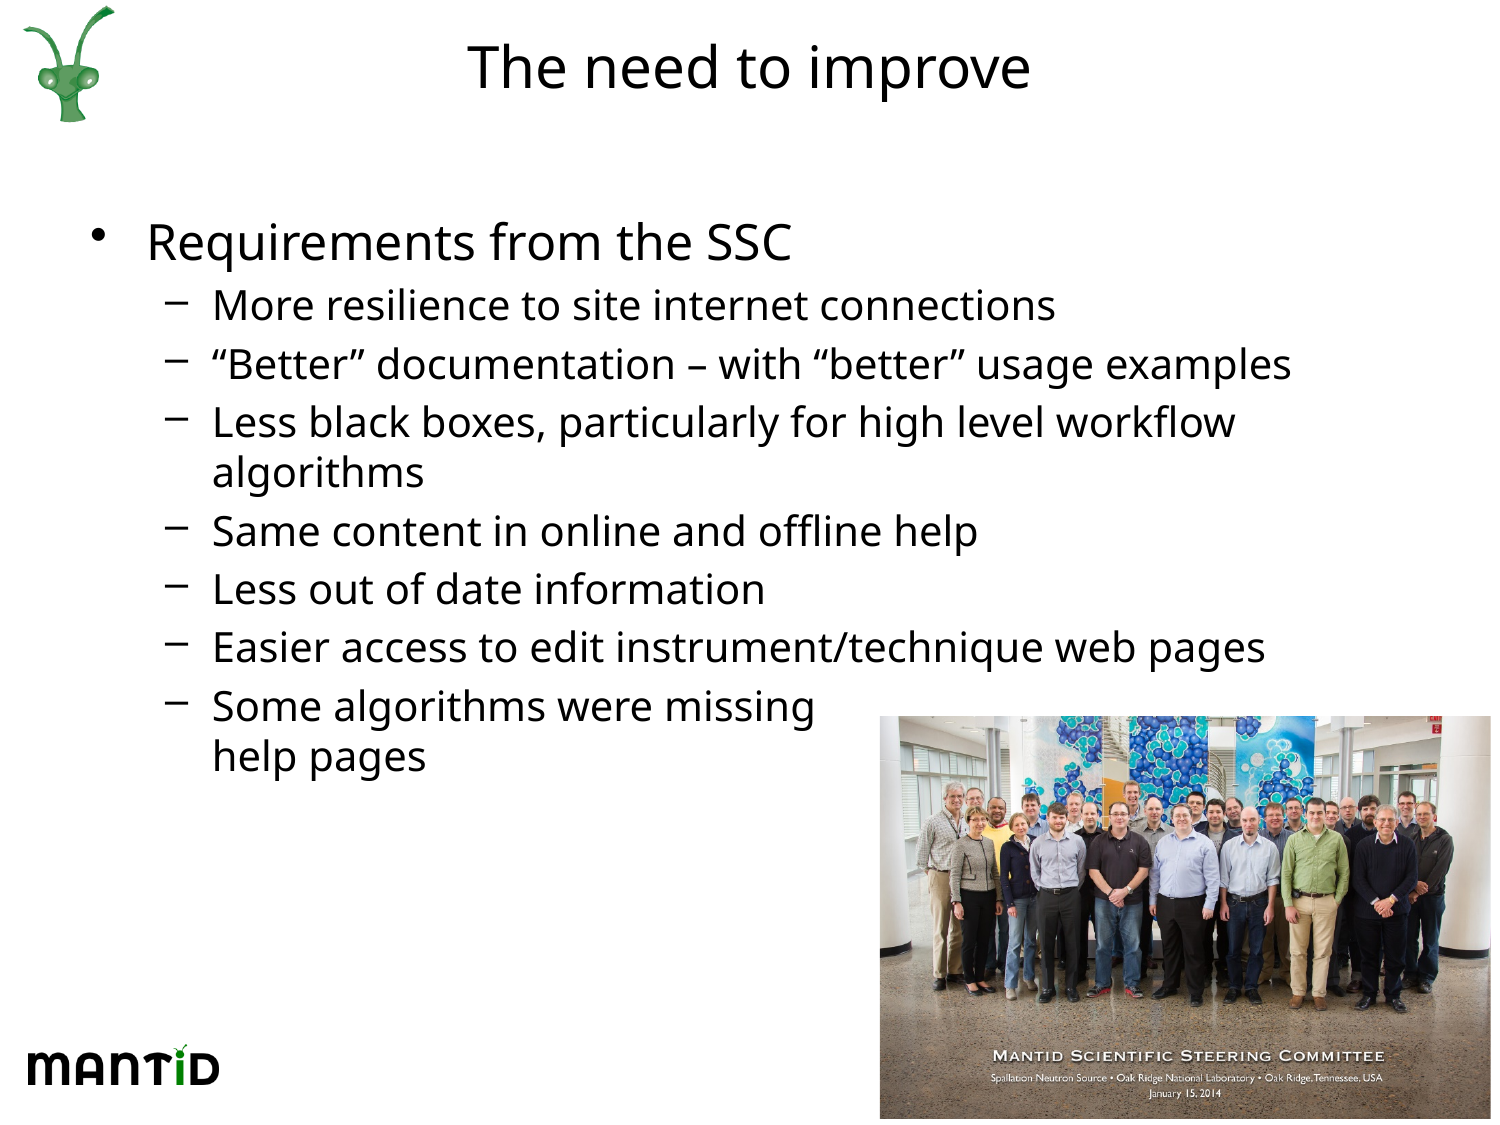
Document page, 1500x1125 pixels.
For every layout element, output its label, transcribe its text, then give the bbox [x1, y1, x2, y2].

picture [28, 1044, 219, 1085]
title The need to improve [75, 0, 1425, 160]
picture [879, 715, 1491, 1120]
list Requirements from the SSC More resilience to site internet connections “Better” documentation – with “better” usage examples Less black boxes, particularly for high level workflow algorithms Same content in online and offline help Less out of date information Easier access to edit instrument/technique web pages Some algorithms were missing help pages [75, 203, 1425, 894]
picture [0, 0, 75, 127]
